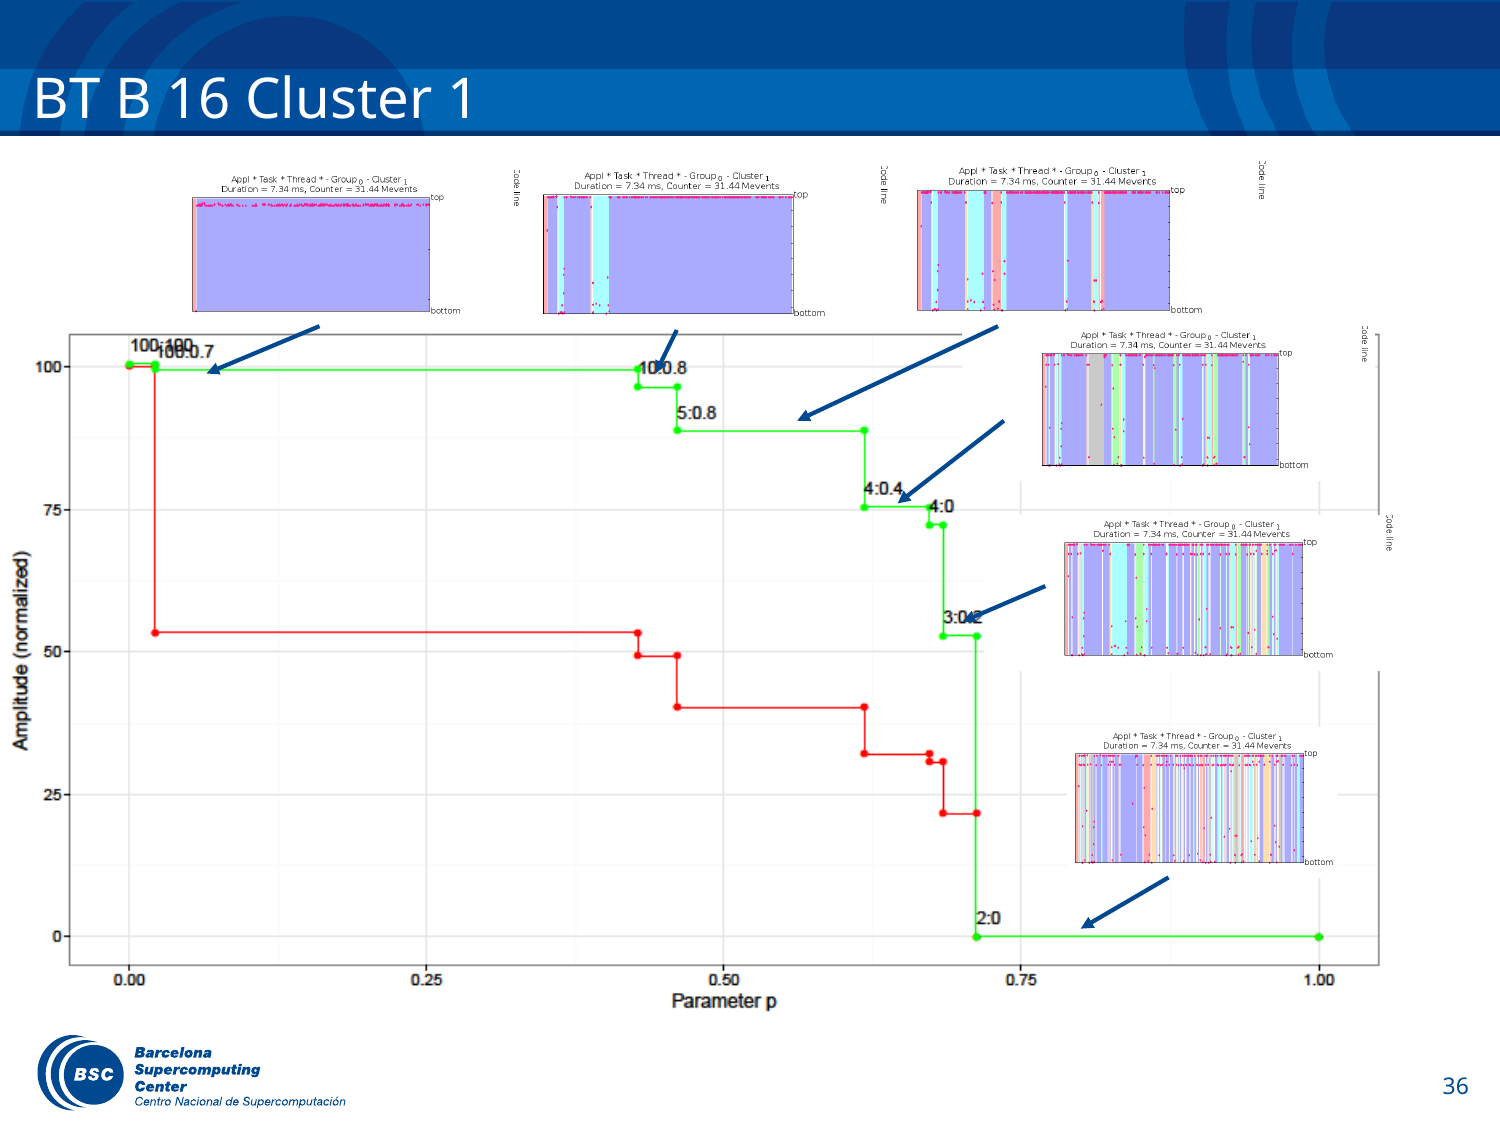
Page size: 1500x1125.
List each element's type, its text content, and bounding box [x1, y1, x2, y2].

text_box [206, 325, 320, 374]
picture [1066, 727, 1338, 878]
slide_number 36 [1411, 1042, 1484, 1111]
picture [111, 160, 1375, 482]
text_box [655, 329, 678, 374]
picture [984, 514, 1400, 671]
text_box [0, 326, 1389, 1021]
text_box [897, 420, 1005, 504]
title BT B 16 Cluster 1 [17, 7, 1483, 138]
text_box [962, 585, 1046, 622]
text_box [796, 325, 999, 421]
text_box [1080, 877, 1169, 929]
picture [0, 0, 1500, 136]
